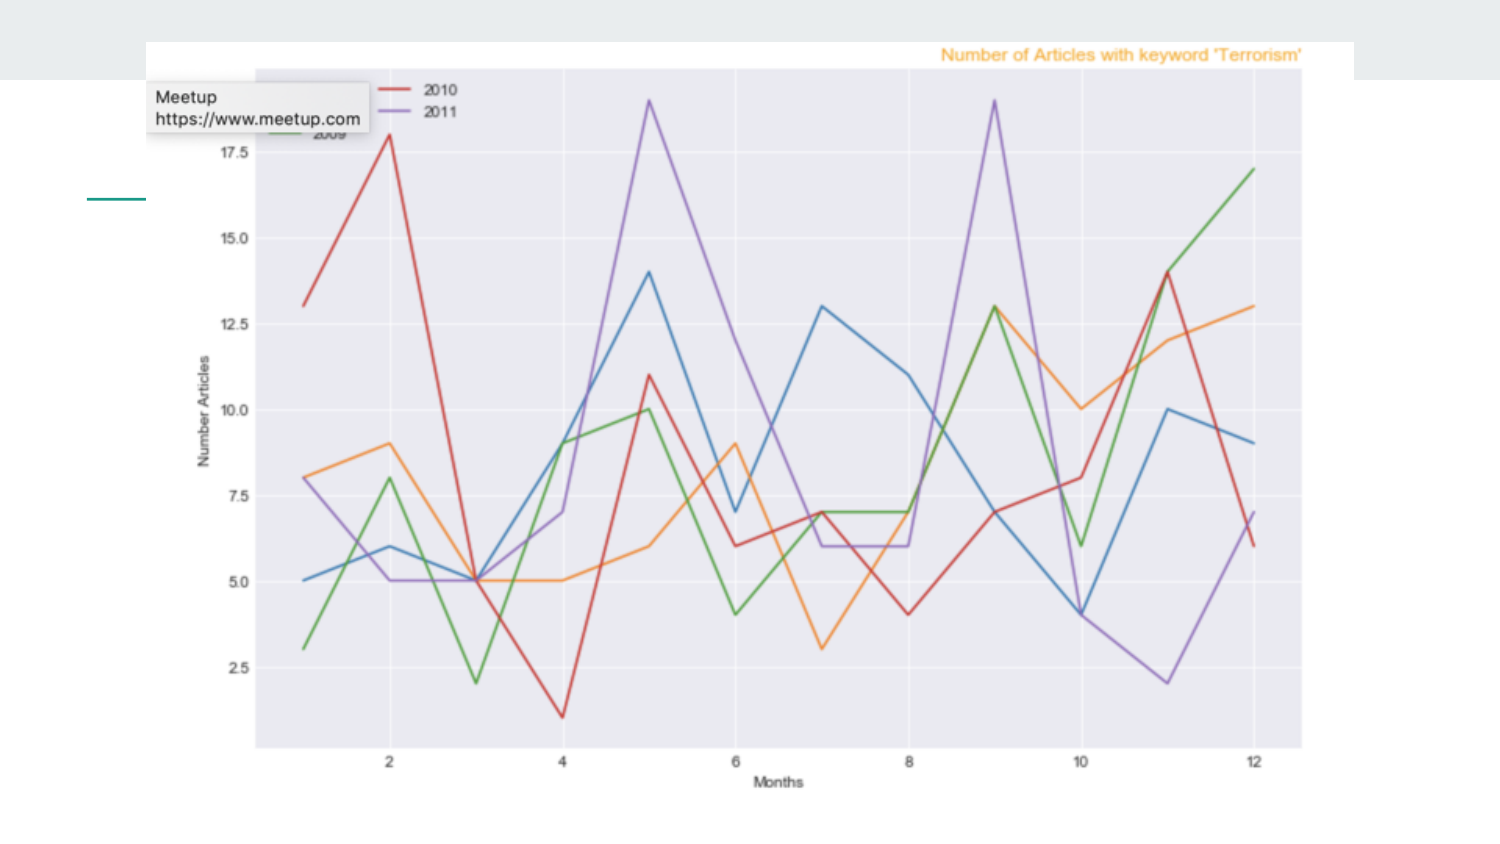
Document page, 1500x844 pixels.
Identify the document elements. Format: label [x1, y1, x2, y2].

picture [145, 41, 1355, 802]
